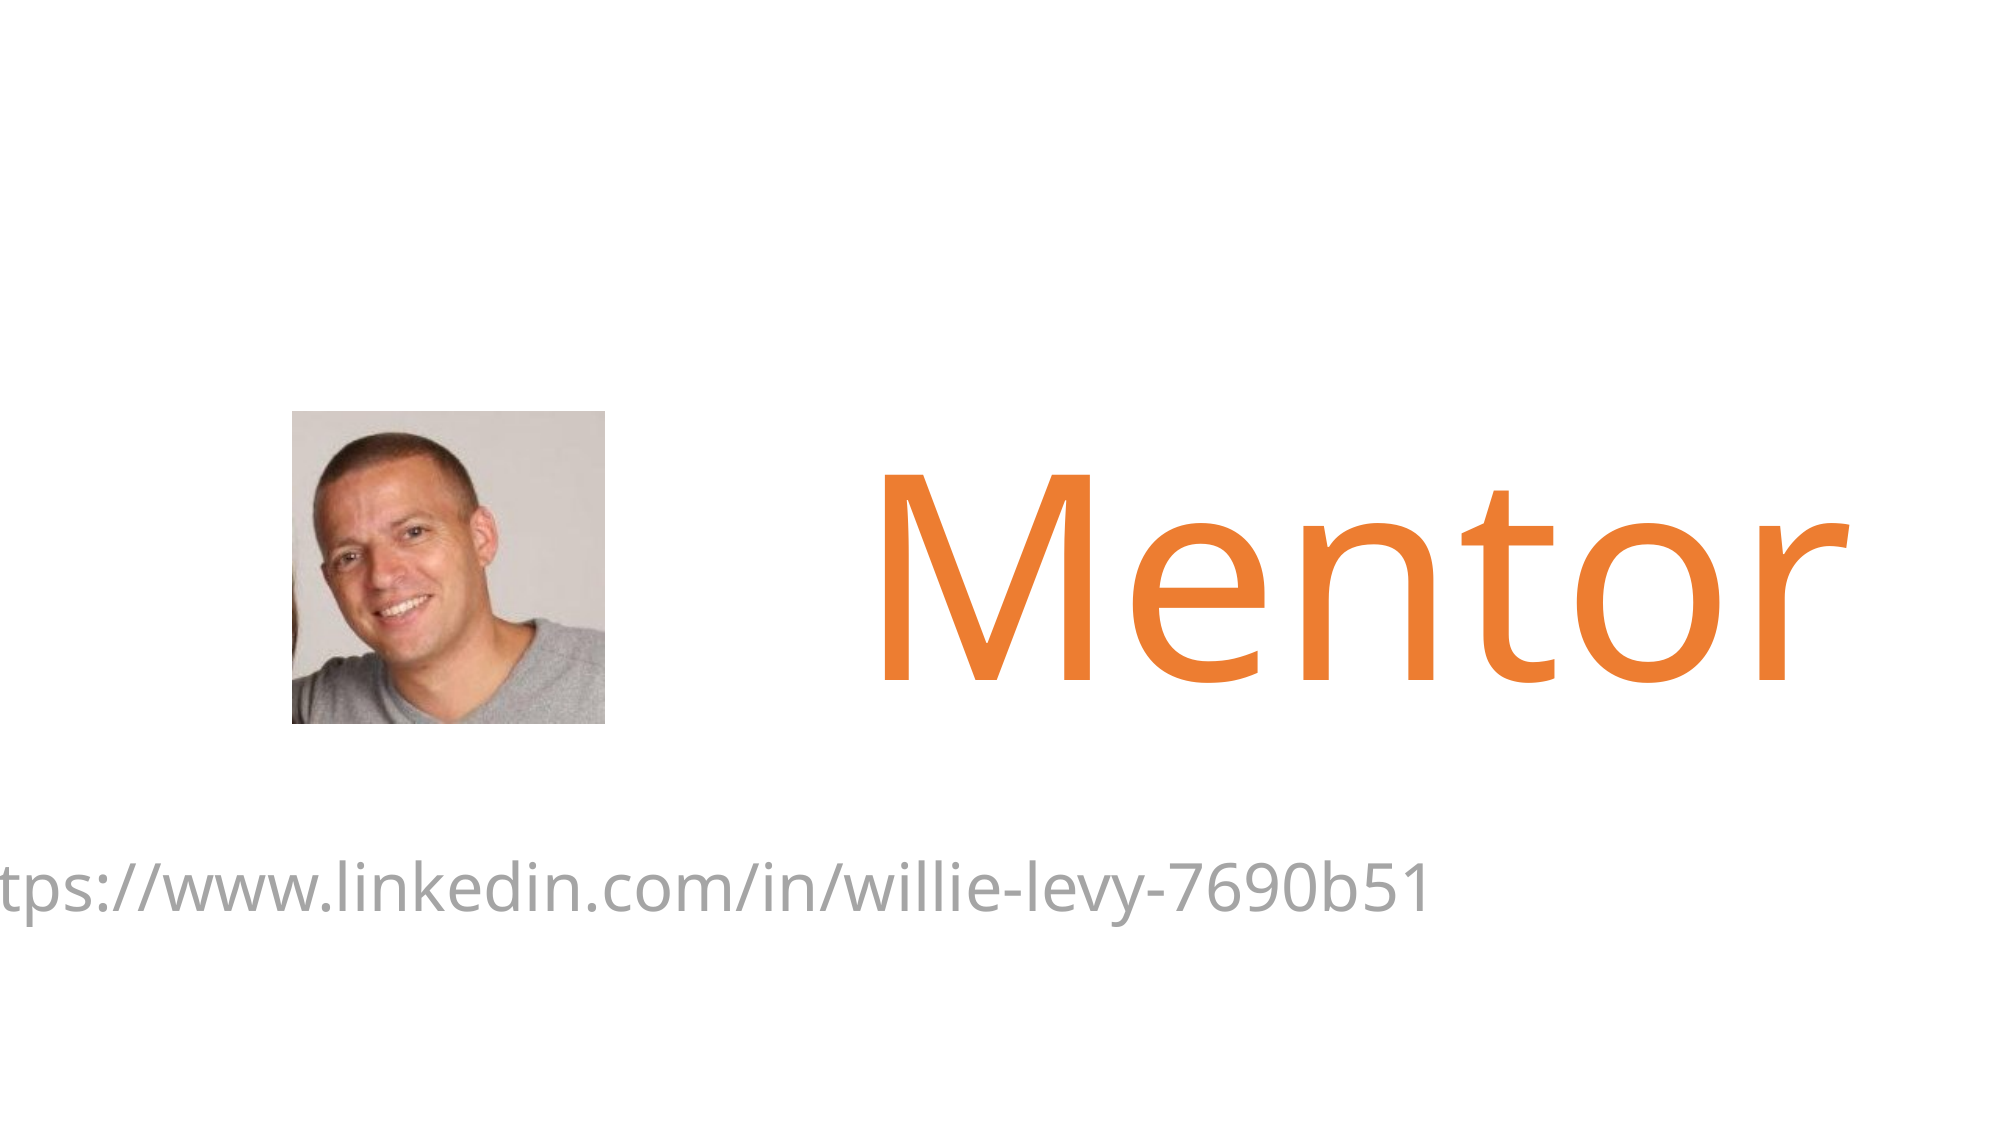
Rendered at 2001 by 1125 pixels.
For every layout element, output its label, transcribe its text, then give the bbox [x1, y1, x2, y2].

text_box https://www.linkedin.com/in/willie-levy-7690b51 [0, 837, 1454, 933]
picture [291, 411, 605, 724]
text_box Mentor [842, 385, 1870, 746]
